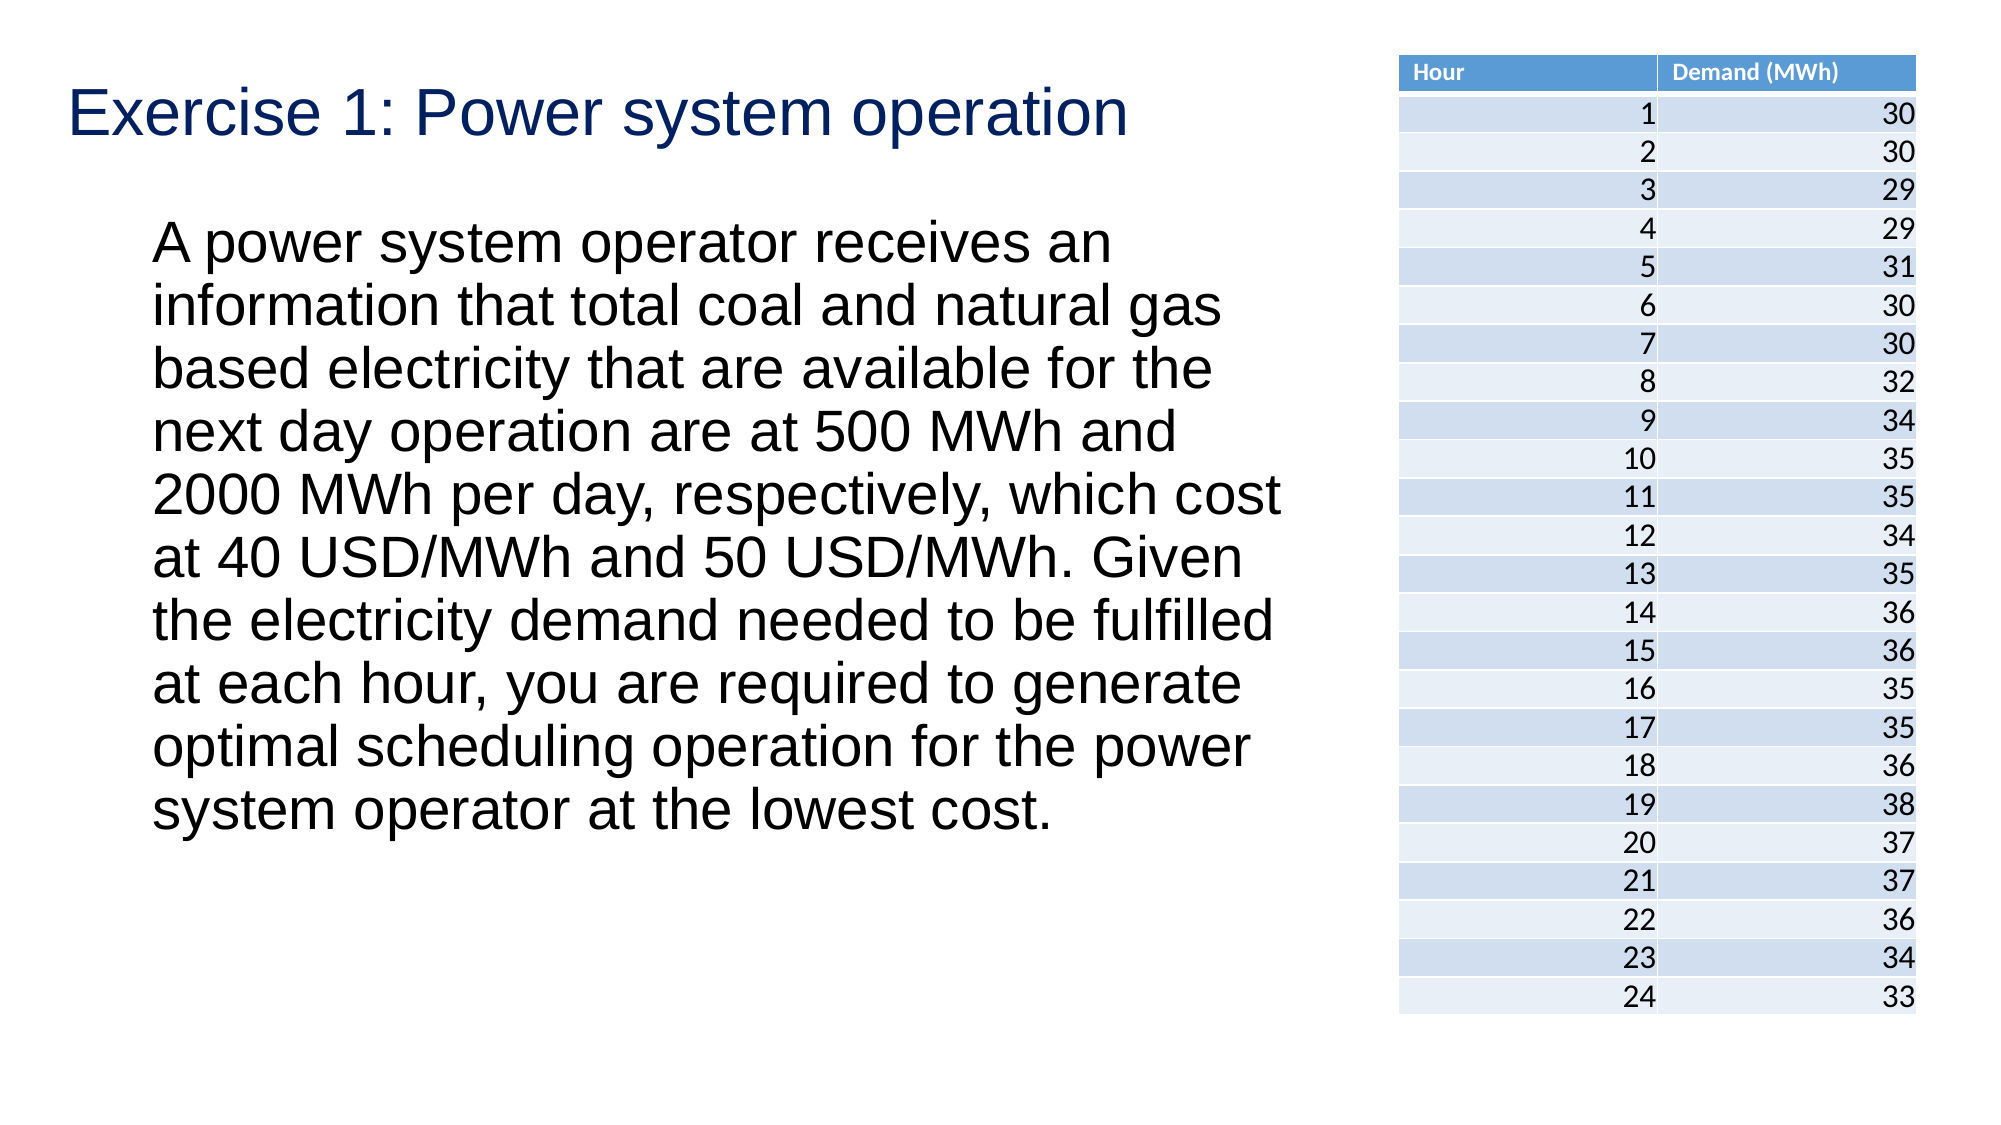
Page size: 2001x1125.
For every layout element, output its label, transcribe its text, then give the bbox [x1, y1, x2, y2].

table_cell 16 [1399, 671, 1657, 707]
text_box Exercise 1: Power system operation [52, 4, 1778, 223]
table_cell 6 [1399, 287, 1657, 323]
table_cell 30 [1658, 287, 1916, 323]
table_cell 3 [1399, 172, 1657, 208]
table_cell 30 [1658, 97, 1916, 132]
table_cell 38 [1658, 786, 1916, 822]
table_cell 33 [1658, 978, 1916, 1014]
table_cell 35 [1658, 556, 1916, 592]
table_cell 24 [1399, 978, 1657, 1014]
table_header Demand (MWh) [1658, 55, 1916, 91]
table_cell 29 [1658, 172, 1916, 208]
table_cell 36 [1658, 747, 1916, 784]
table_cell 37 [1658, 824, 1916, 861]
table_cell 4 [1399, 210, 1657, 247]
table_cell 10 [1399, 440, 1657, 477]
table_cell 29 [1658, 210, 1916, 247]
table_cell 22 [1399, 901, 1657, 938]
table_cell 8 [1399, 364, 1657, 400]
table_cell 11 [1399, 479, 1657, 515]
table_cell 30 [1658, 133, 1916, 170]
table_cell 5 [1399, 248, 1657, 285]
table_cell 2 [1399, 133, 1657, 170]
table_cell 12 [1399, 517, 1657, 554]
table_cell 23 [1399, 939, 1657, 976]
table_cell 36 [1658, 594, 1916, 631]
table_header Hour [1399, 55, 1657, 91]
table_cell 19 [1399, 786, 1657, 822]
table_cell 32 [1658, 364, 1916, 400]
table_cell 17 [1399, 709, 1657, 746]
table_cell 35 [1658, 479, 1916, 515]
table_cell 9 [1399, 402, 1657, 439]
table_cell 1 [1399, 97, 1657, 132]
table_cell 36 [1658, 632, 1916, 669]
table_cell 37 [1658, 863, 1916, 899]
table_cell 34 [1658, 402, 1916, 439]
table_cell 35 [1658, 671, 1916, 707]
table_cell 34 [1658, 939, 1916, 976]
table_cell 35 [1658, 709, 1916, 746]
table_cell 14 [1399, 594, 1657, 631]
table_cell 20 [1399, 824, 1657, 861]
list A power system operator receives an information that total coal and natural gas based electricity that are available for the next day operation are at 500 MWh and 2000 MWh per day, respectively, which cost at 40 USD/MWh and 50 USD/MWh. Given the electricity demand needed to be fulfilled at each hour, you are required to generate optimal scheduling operation for the power system operator at the lowest cost. [137, 223, 1330, 1014]
table_cell 31 [1658, 248, 1916, 285]
table_cell 36 [1658, 901, 1916, 938]
table_cell 13 [1399, 556, 1657, 592]
table_cell 35 [1658, 440, 1916, 477]
table_cell 15 [1399, 632, 1657, 669]
table_cell 21 [1399, 863, 1657, 899]
table_cell 7 [1399, 325, 1657, 362]
table_cell 30 [1658, 325, 1916, 362]
table_cell 34 [1658, 517, 1916, 554]
table_cell 18 [1399, 747, 1657, 784]
